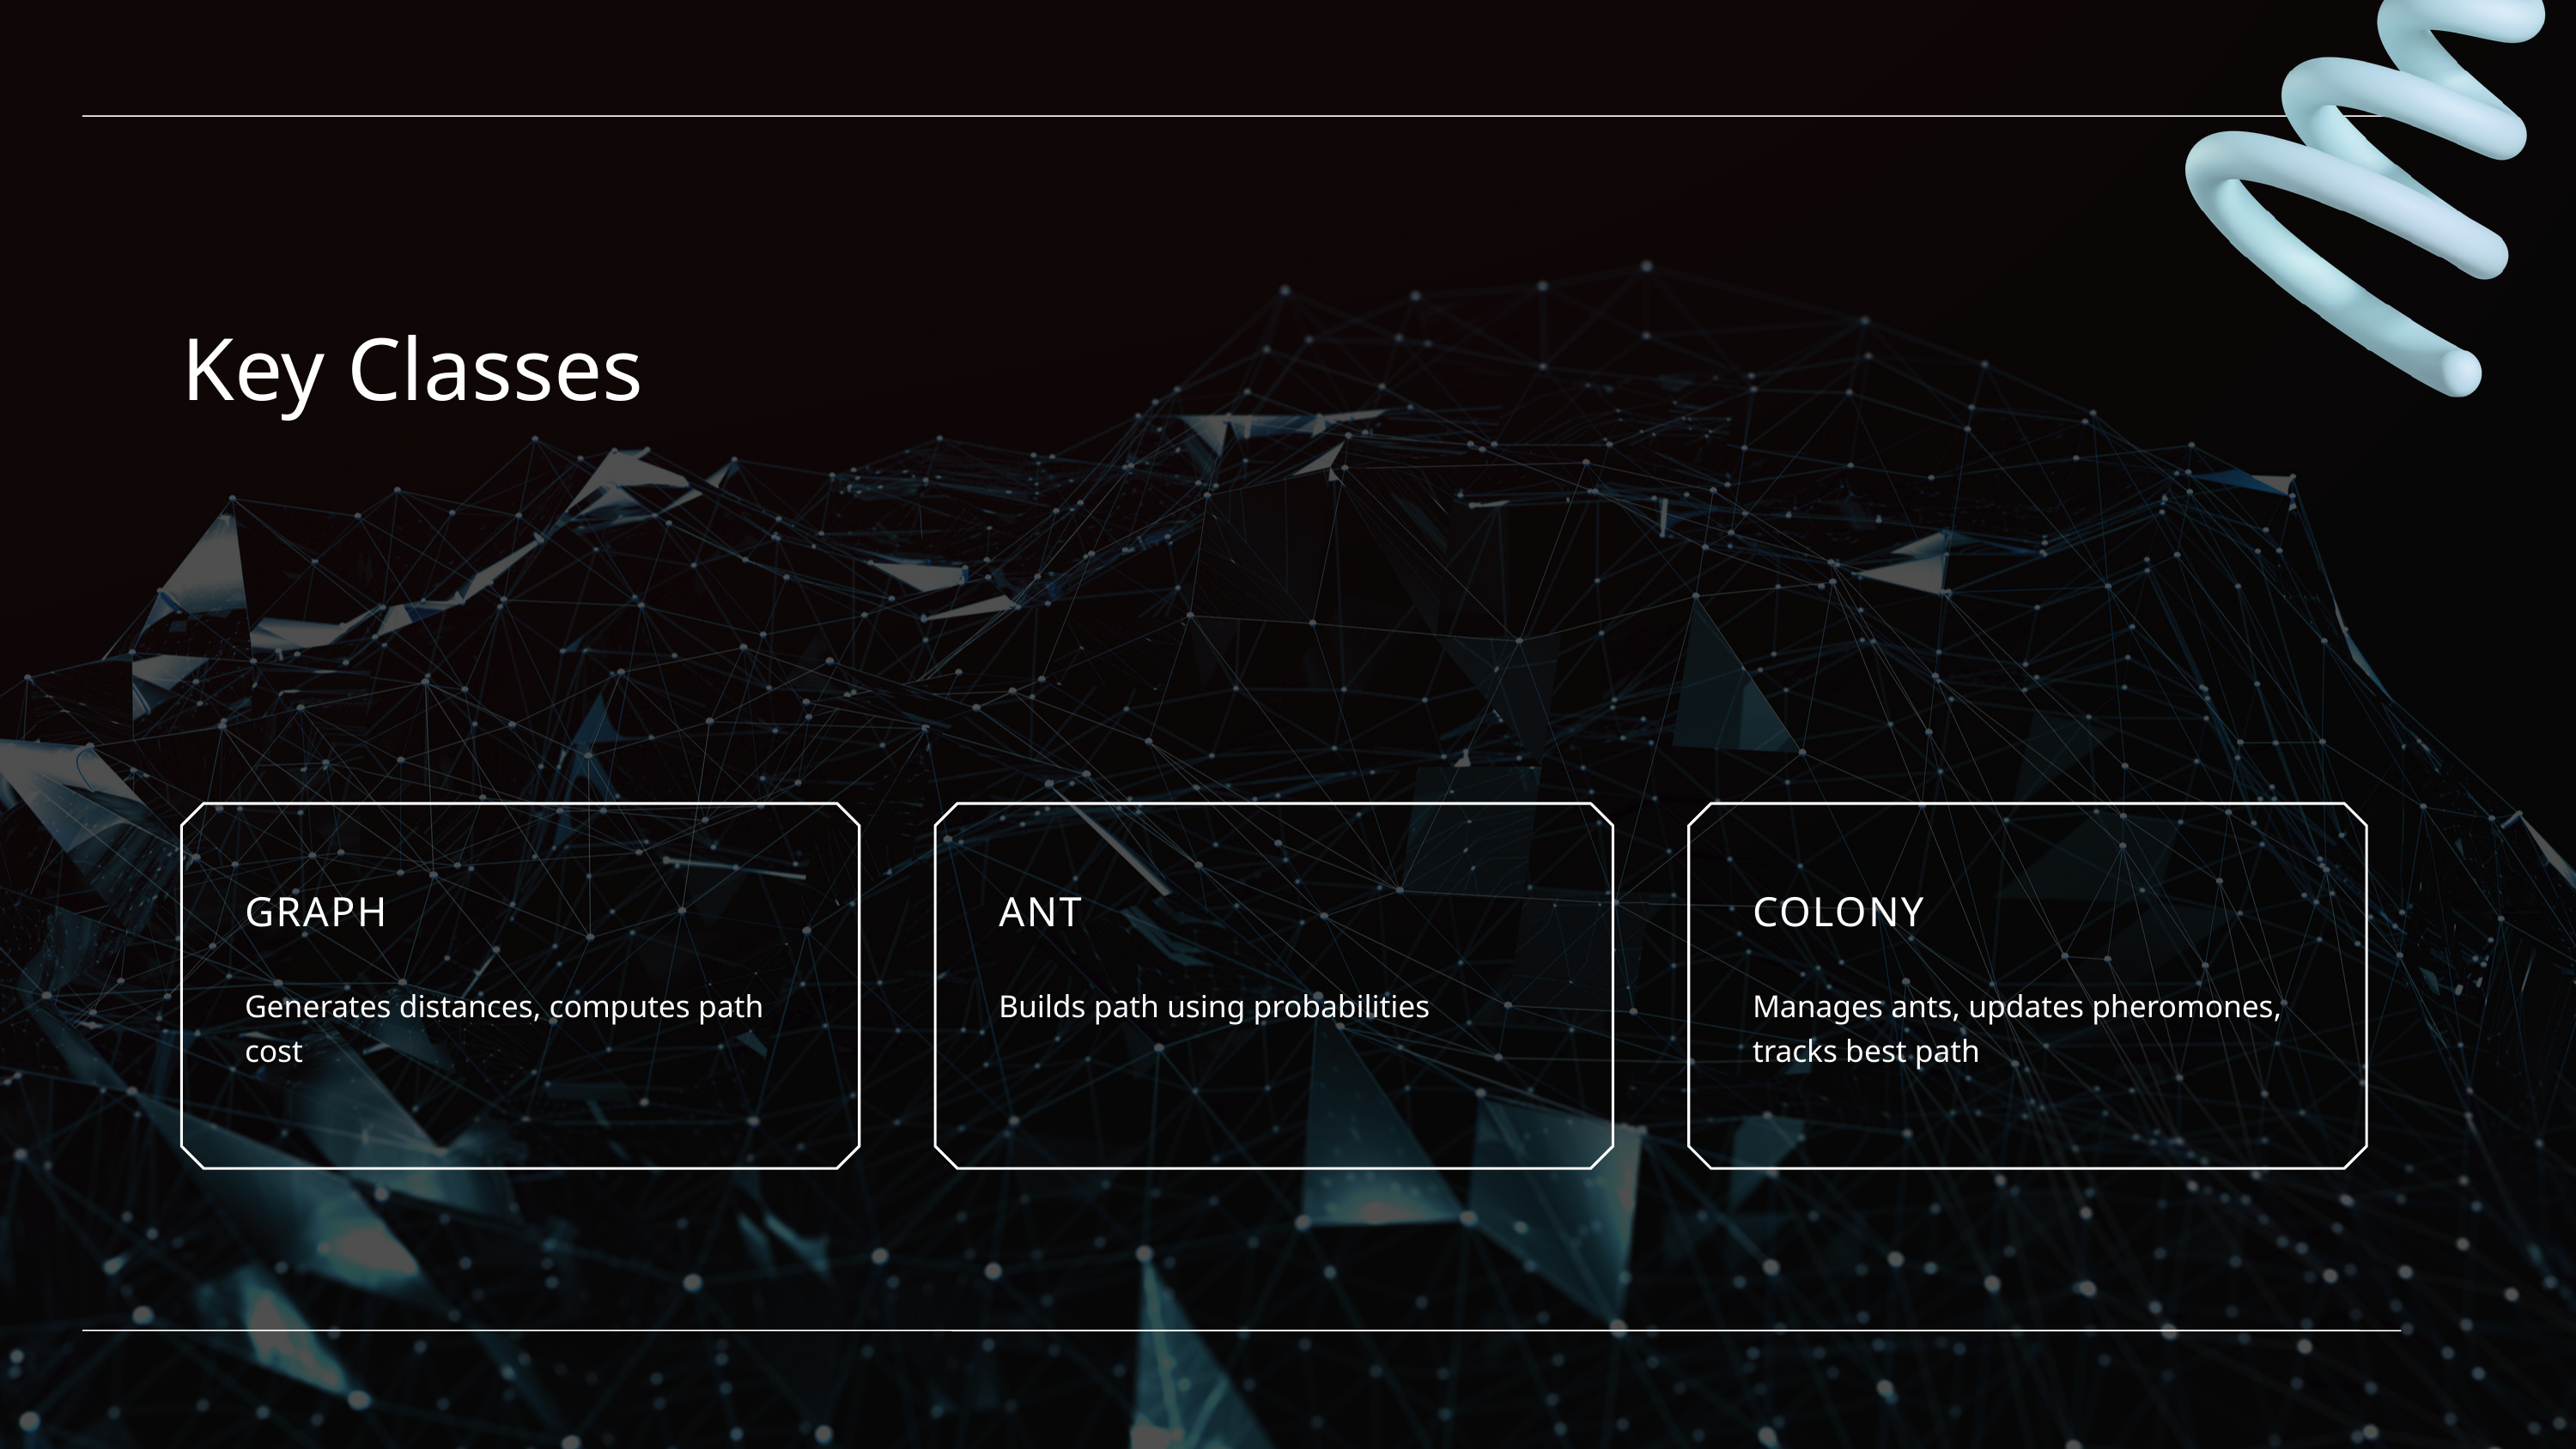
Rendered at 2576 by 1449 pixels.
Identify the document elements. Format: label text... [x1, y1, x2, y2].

text_box [0, 0, 2576, 1449]
text_box Key Classes [181, 297, 1564, 418]
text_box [934, 803, 1613, 1169]
text_box [2184, 0, 2549, 397]
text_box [1688, 803, 2367, 1169]
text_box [181, 803, 860, 1169]
